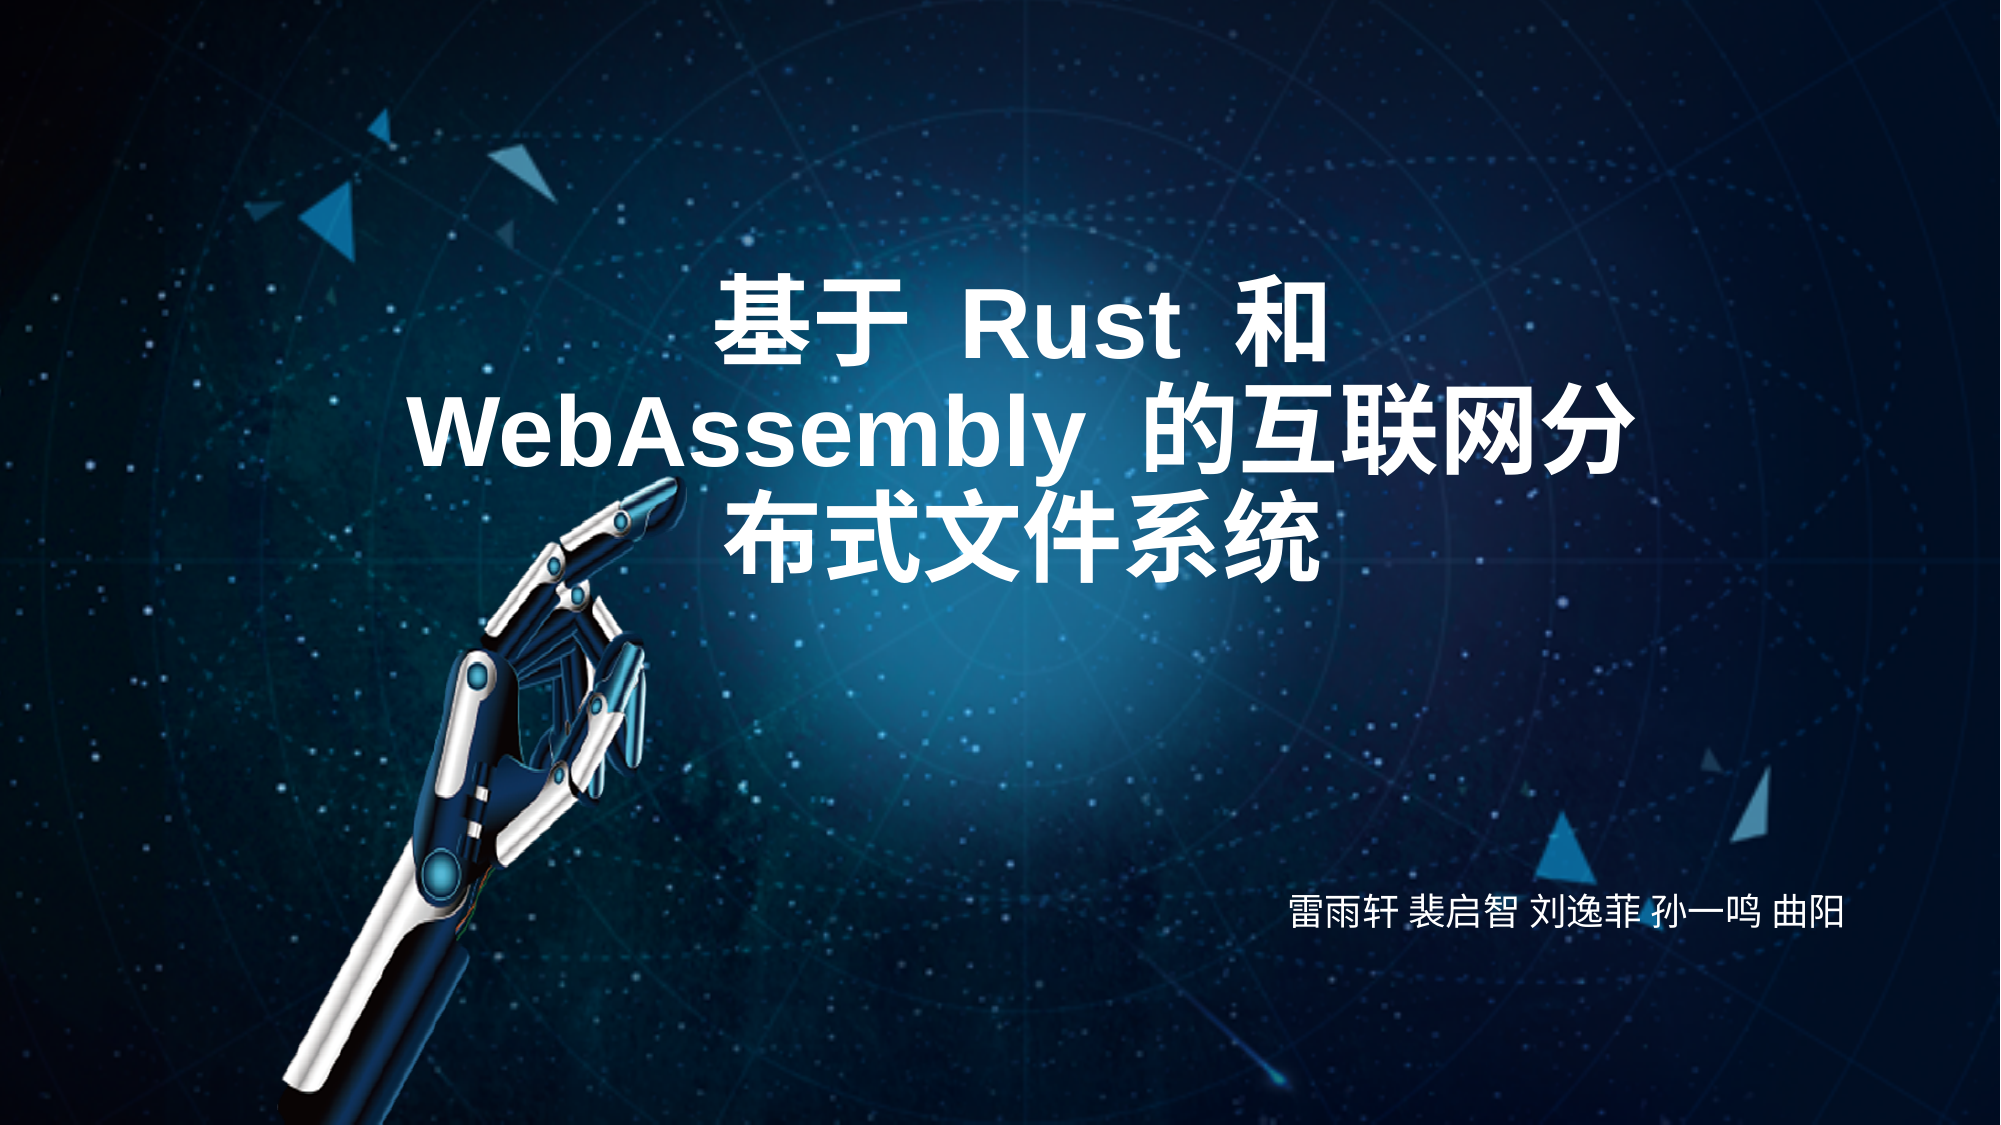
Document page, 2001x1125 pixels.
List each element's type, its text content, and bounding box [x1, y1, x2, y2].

title 基于 Rust 和 WebAssembly 的互联网分布式文件系统 [344, 280, 1702, 588]
picture [0, 0, 2000, 1125]
list 雷雨轩 裴启智 刘逸菲 孙一鸣 曲阳 [1153, 775, 1981, 1052]
